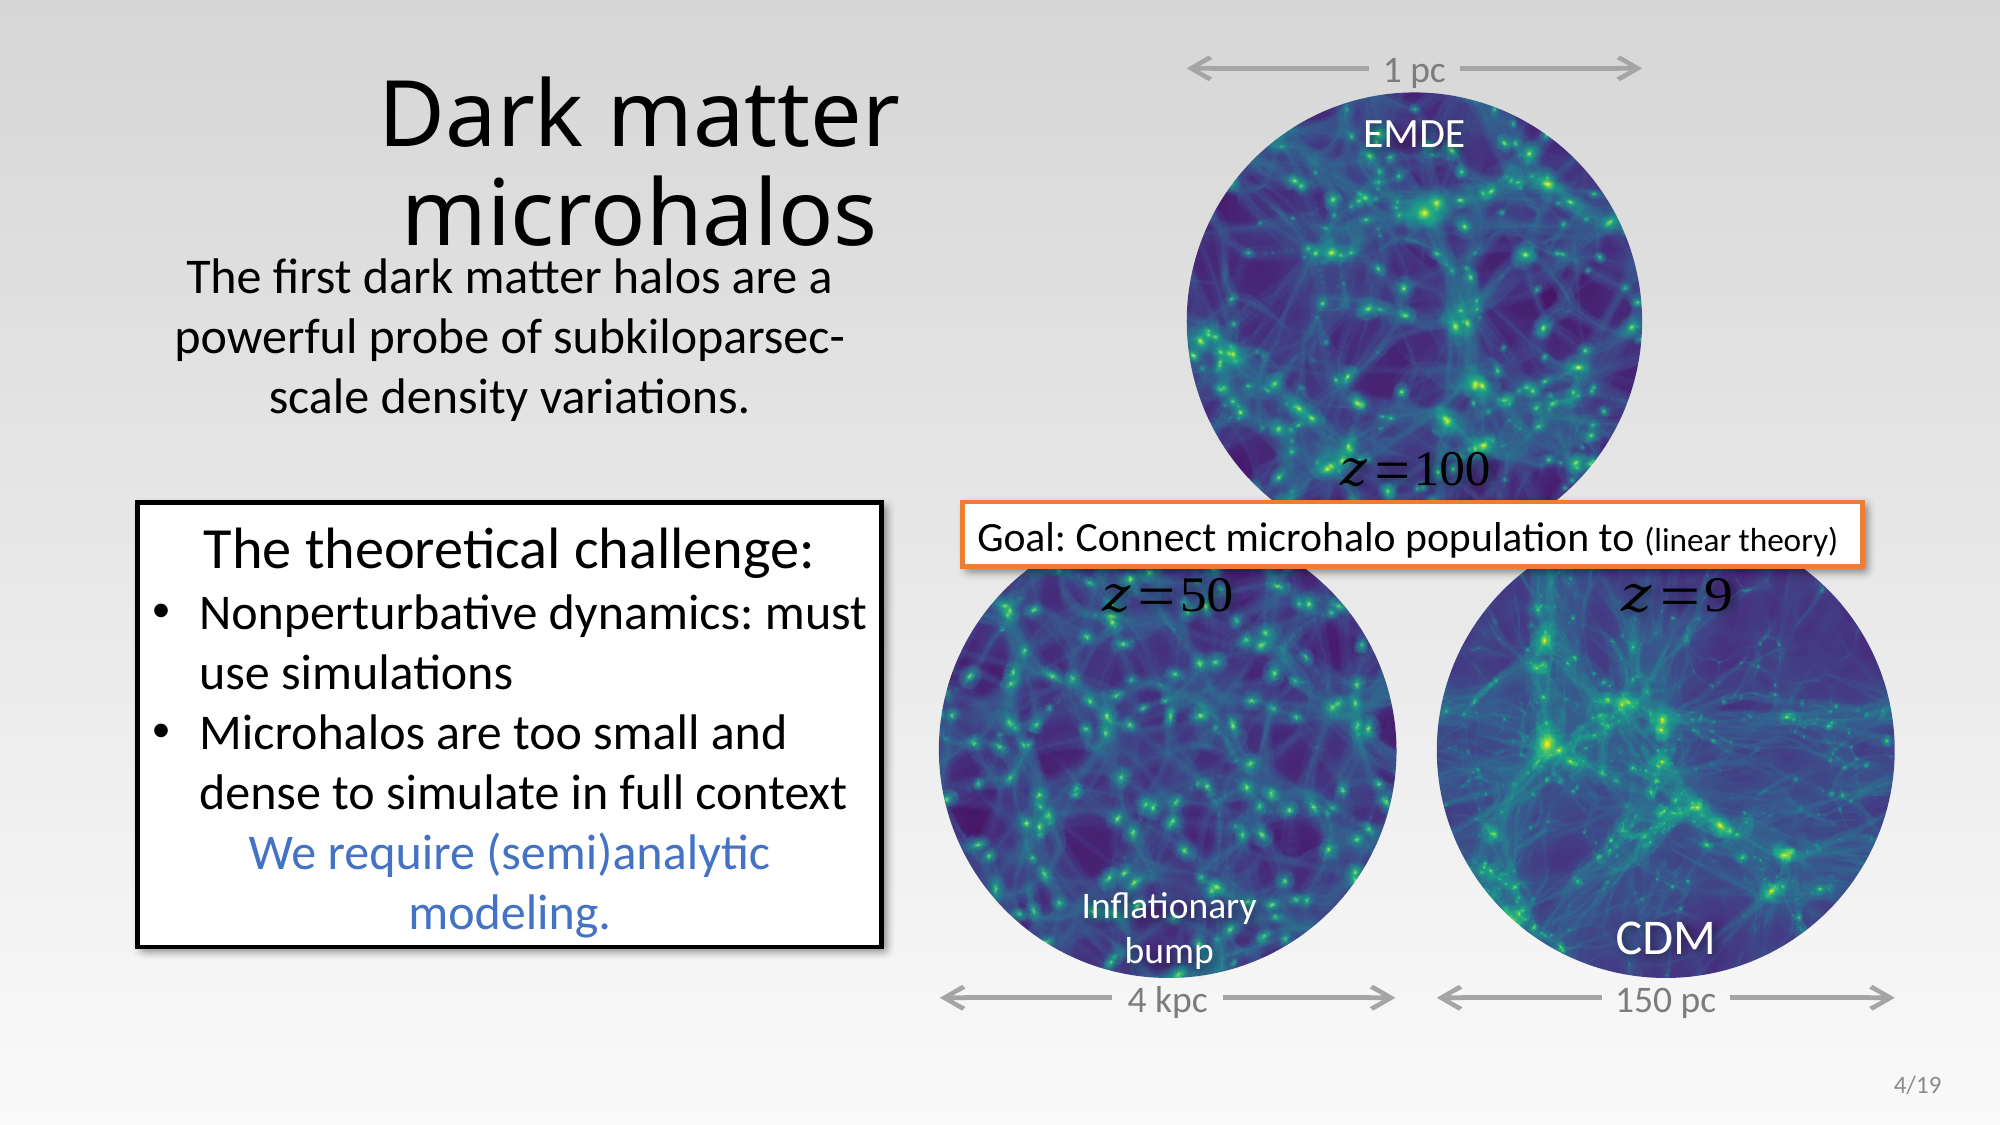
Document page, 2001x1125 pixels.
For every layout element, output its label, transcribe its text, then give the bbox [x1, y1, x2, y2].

text_box 1 pc [1368, 37, 1461, 93]
text_box 150 pc [1601, 978, 1731, 1029]
picture [1185, 93, 1895, 978]
text_box The theoretical challenge: Nonperturbative dynamics: must use simulations Microhalos are too small and dense to simulate in full context We require (semi)analytic modeling. [136, 501, 883, 948]
title Dark matter microhalos [137, 59, 1142, 278]
slide_number 4/19 [1412, 1065, 1957, 1103]
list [938, 522, 1397, 978]
text_box 4 kpc [1111, 990, 1224, 1029]
text_box The first dark matter halos are a powerful probe of subkiloparsec-scale density variations. [136, 235, 883, 432]
